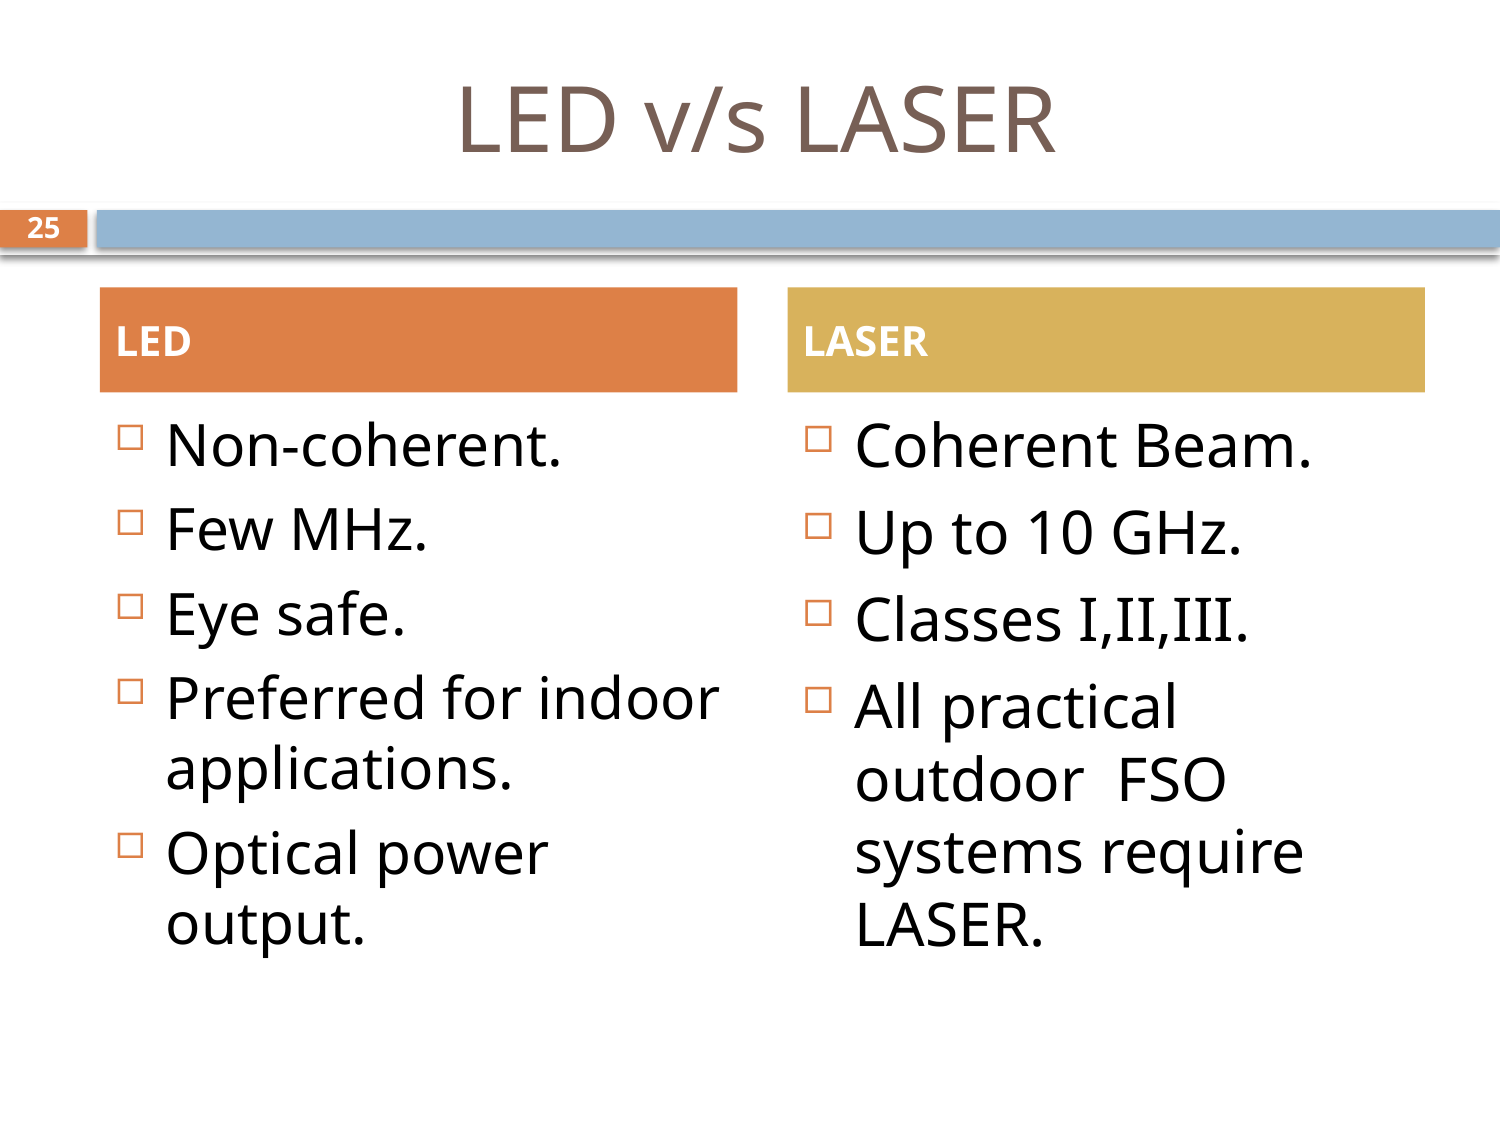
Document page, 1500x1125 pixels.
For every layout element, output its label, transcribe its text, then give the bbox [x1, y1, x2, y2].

slide_number 25 [0, 208, 88, 249]
list Coherent Beam. Up to 10 GHz. Classes I,II,III. All practical outdoor FSO systems require LASER. [787, 399, 1425, 988]
title LED v/s LASER [87, 44, 1425, 188]
list LASER [787, 287, 1425, 393]
list Non-coherent. Few MHz. Eye safe. Preferred for indoor applications. Optical power output. [99, 399, 738, 988]
list LED [99, 287, 738, 393]
